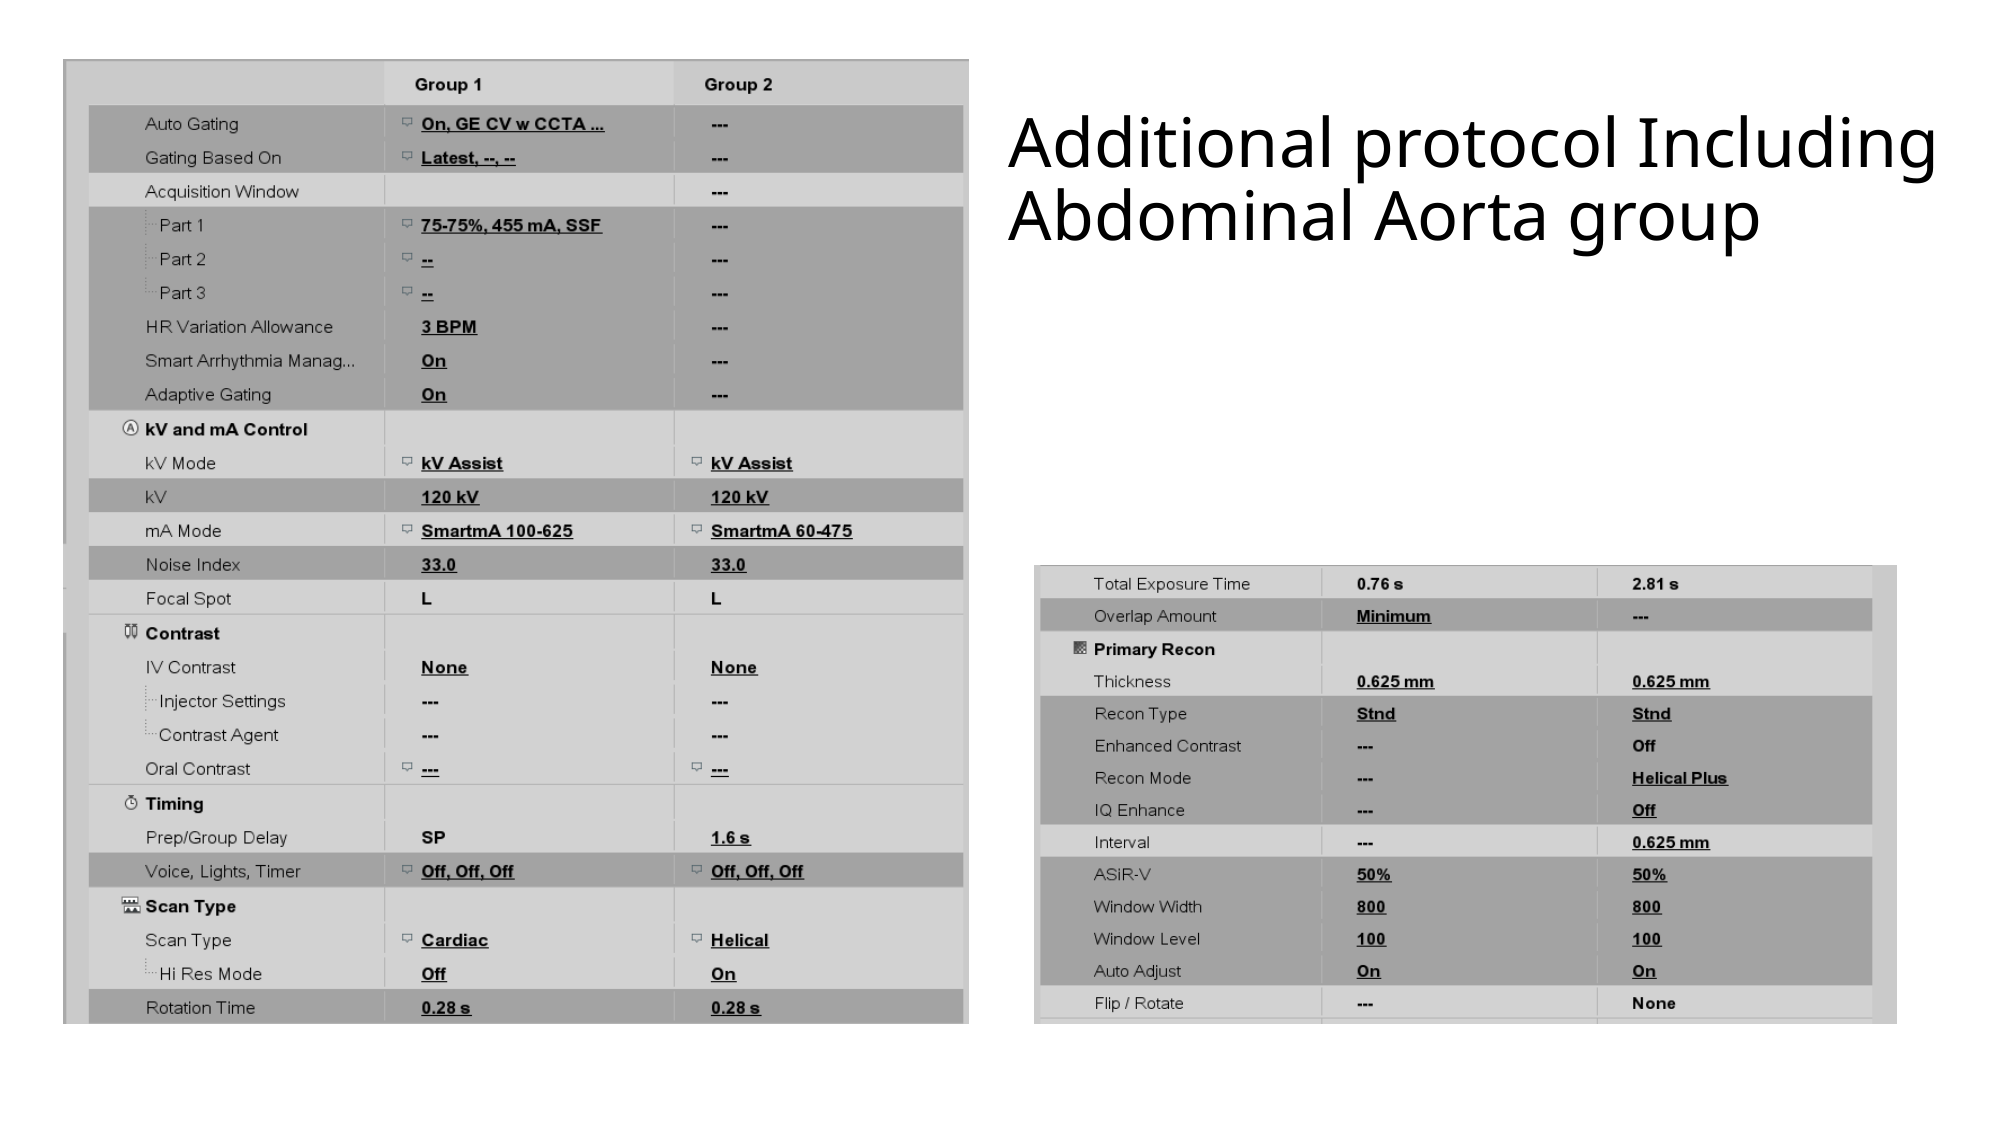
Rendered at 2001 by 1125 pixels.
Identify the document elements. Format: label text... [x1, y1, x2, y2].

picture [63, 59, 969, 1025]
picture [1034, 565, 1897, 1025]
title Additional protocol Including Abdominal Aorta group [993, 73, 2000, 291]
